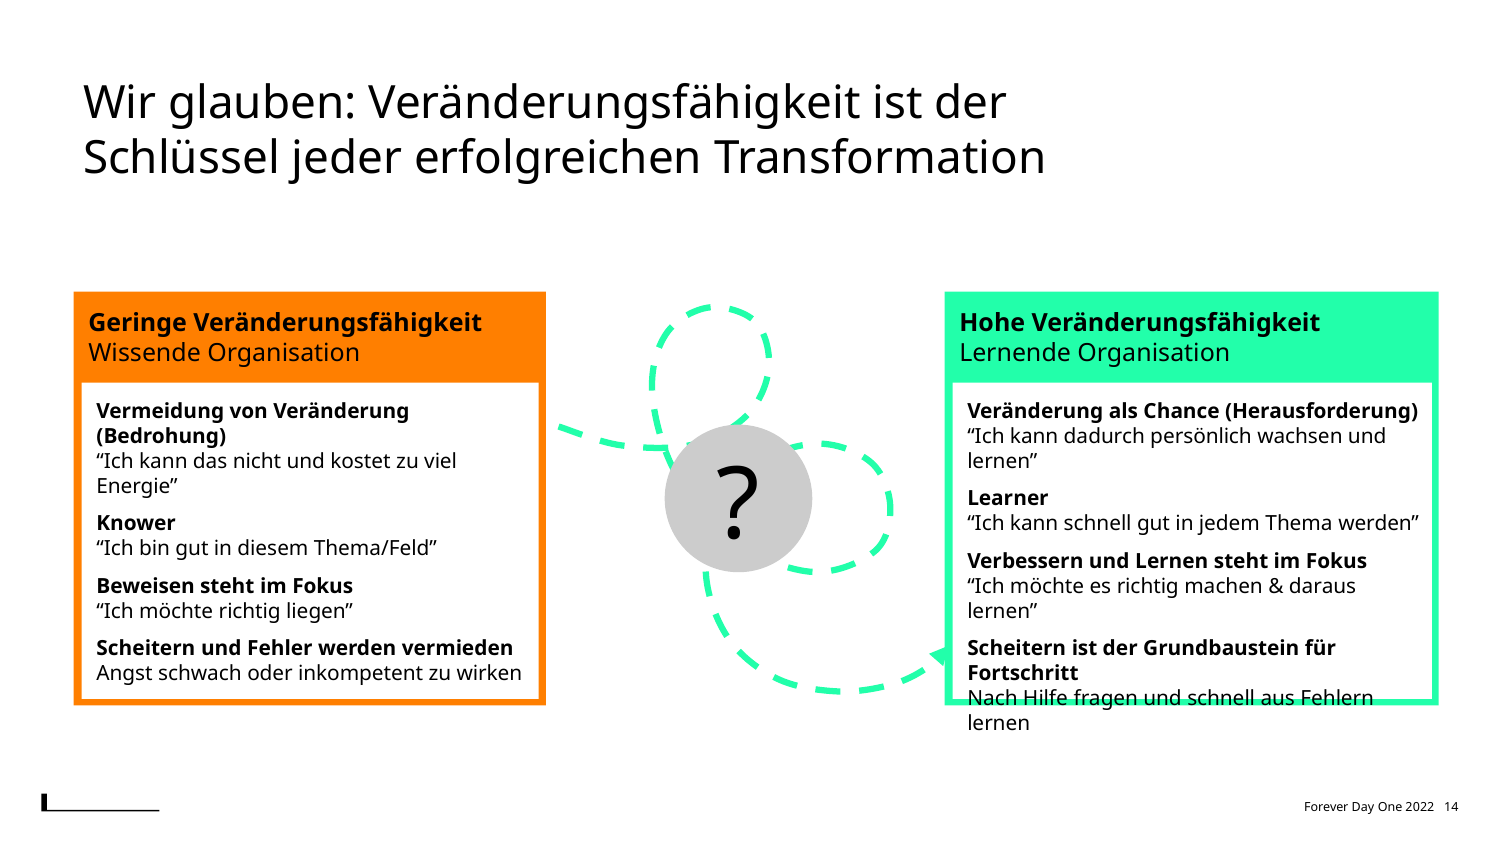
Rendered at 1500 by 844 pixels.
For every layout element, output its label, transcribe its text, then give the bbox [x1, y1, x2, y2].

text_box [558, 306, 770, 487]
text_box [705, 443, 939, 692]
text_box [73, 291, 547, 706]
text_box ? [664, 424, 813, 573]
text_box Wir glauben: Veränderungsfähigkeit ist der Schlüssel jeder erfolgreichen Transformation [41, 31, 1171, 141]
text_box [41, 793, 160, 812]
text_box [944, 291, 1439, 706]
slide_number Forever Day One 2022 14 [1170, 790, 1459, 825]
